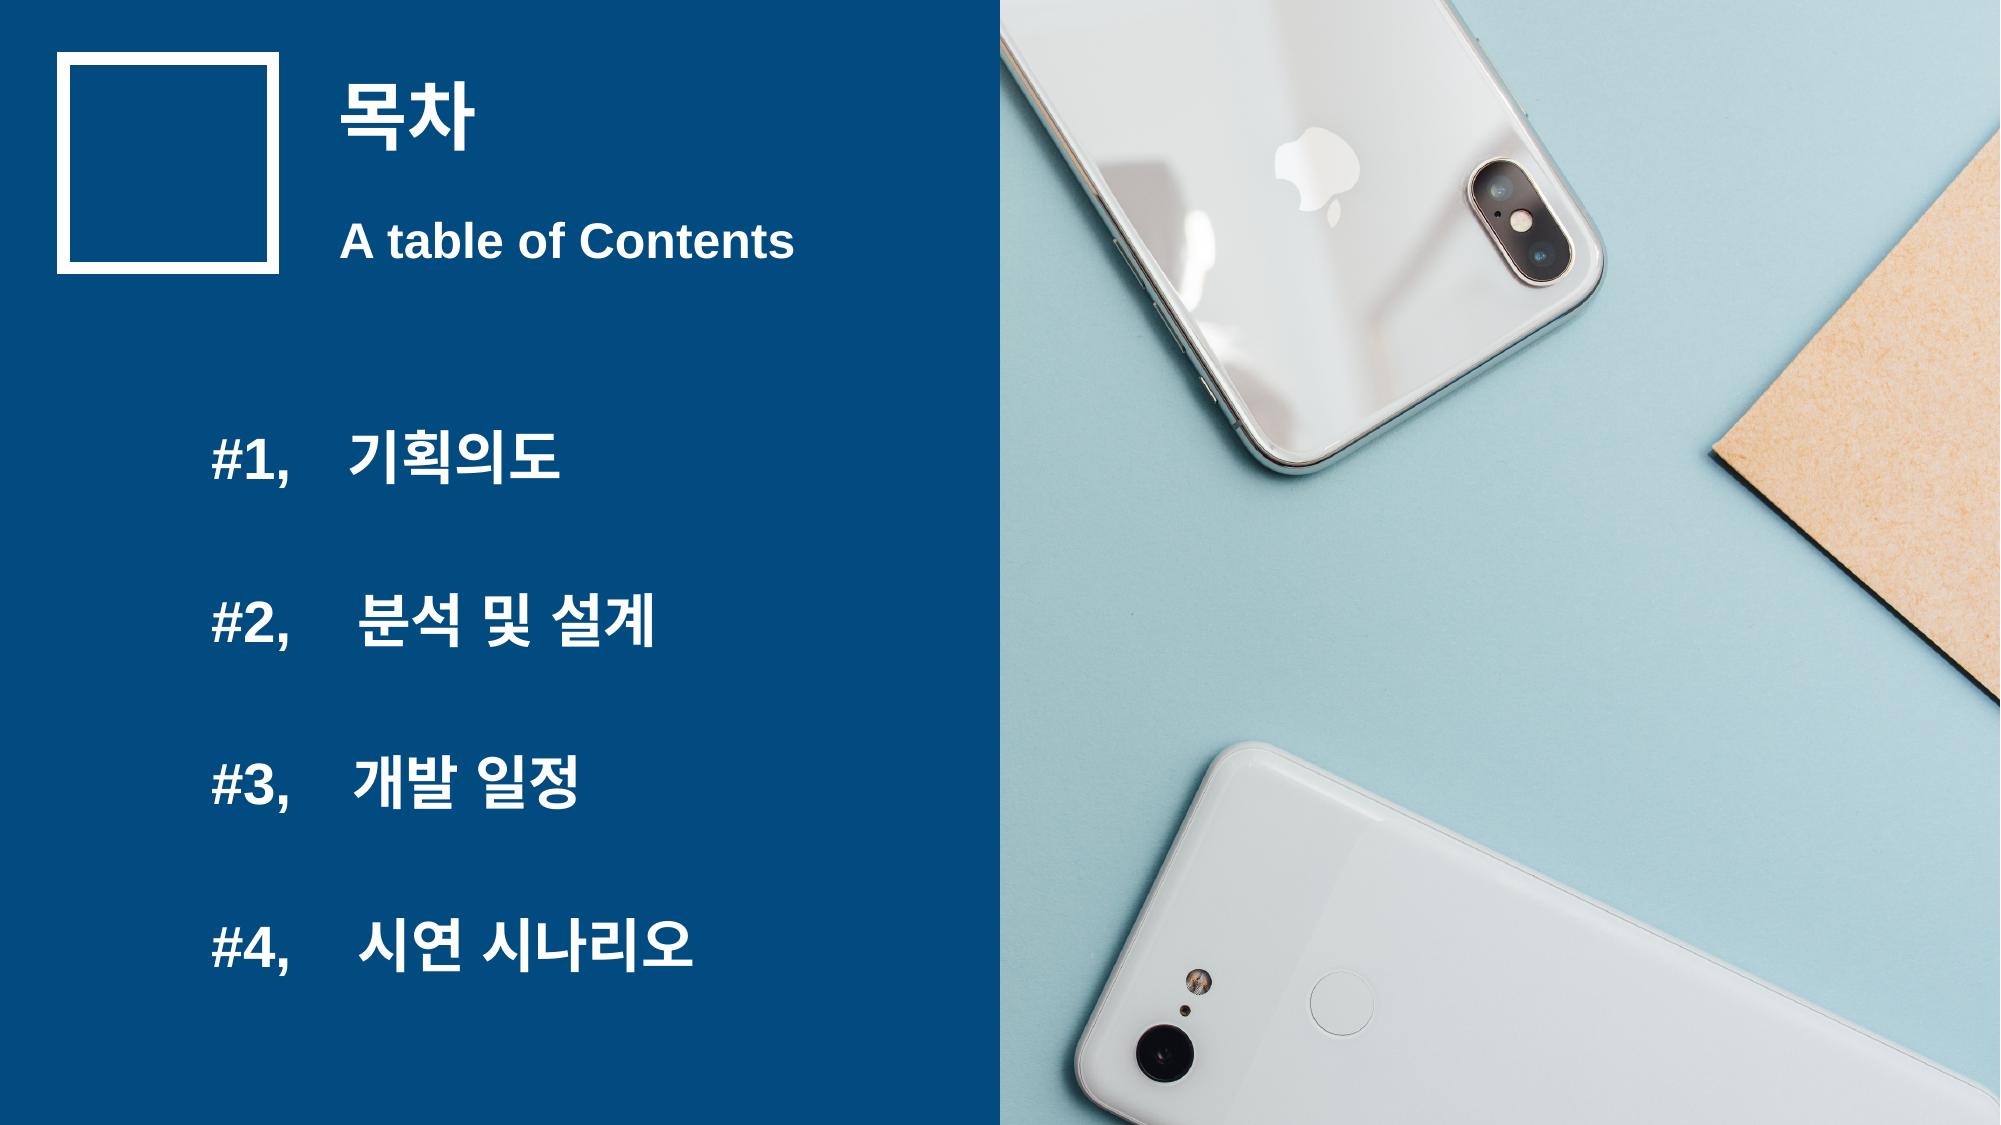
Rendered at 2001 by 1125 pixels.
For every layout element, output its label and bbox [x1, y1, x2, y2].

picture [0, 0, 2000, 1125]
text_box [195, 901, 729, 988]
text_box [195, 414, 586, 500]
text_box [195, 739, 611, 826]
text_box [195, 576, 691, 663]
